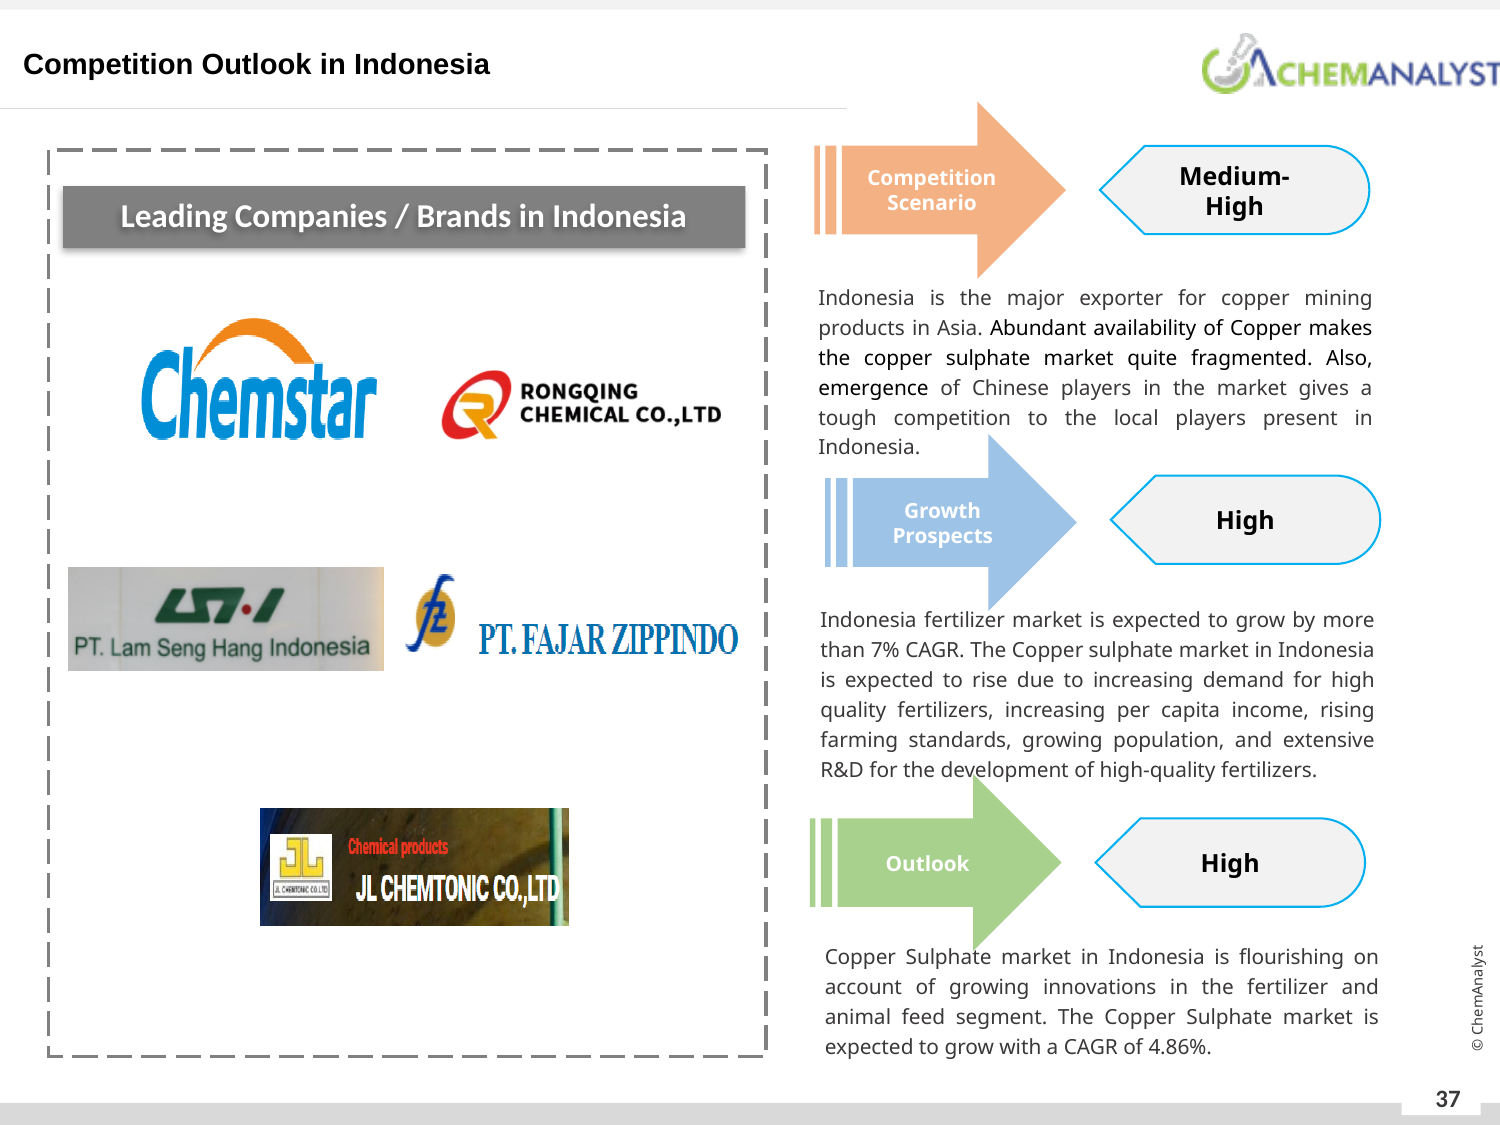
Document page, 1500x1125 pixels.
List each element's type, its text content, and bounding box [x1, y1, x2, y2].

picture [404, 561, 750, 665]
picture [1202, 33, 1500, 94]
text_box [48, 149, 767, 1057]
picture [260, 808, 569, 926]
text_box Indonesia fertilizer market is expected to grow by more than 7% CAGR. The Copper sulphate market in Indonesia is expected to rise due to increasing demand for high quality fertilizers, increasing per capita income, rising farming standards, growing population, and extensive R&D for the development of high-quality fertilizers. [805, 594, 1390, 790]
picture [429, 347, 726, 443]
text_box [825, 433, 1381, 612]
picture [68, 567, 384, 671]
text_box Indonesia is the major exporter for copper mining products in Asia. Abundant availability of Copper makes the copper sulphate market quite fragmented. Also, emergence of Chinese players in the market gives a tough competition to the local players present in Indonesia. [803, 271, 1388, 467]
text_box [809, 773, 1366, 952]
text_box Competition Outlook in Indonesia [0, 37, 616, 88]
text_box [63, 186, 746, 249]
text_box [814, 101, 1370, 279]
text_box Copper Sulphate market in Indonesia is flourishing on account of growing innovations in the fertilizer and animal feed segment. The Copper Sulphate market is expected to grow with a CAGR of 4.86%. [810, 931, 1394, 1067]
picture [108, 310, 384, 447]
